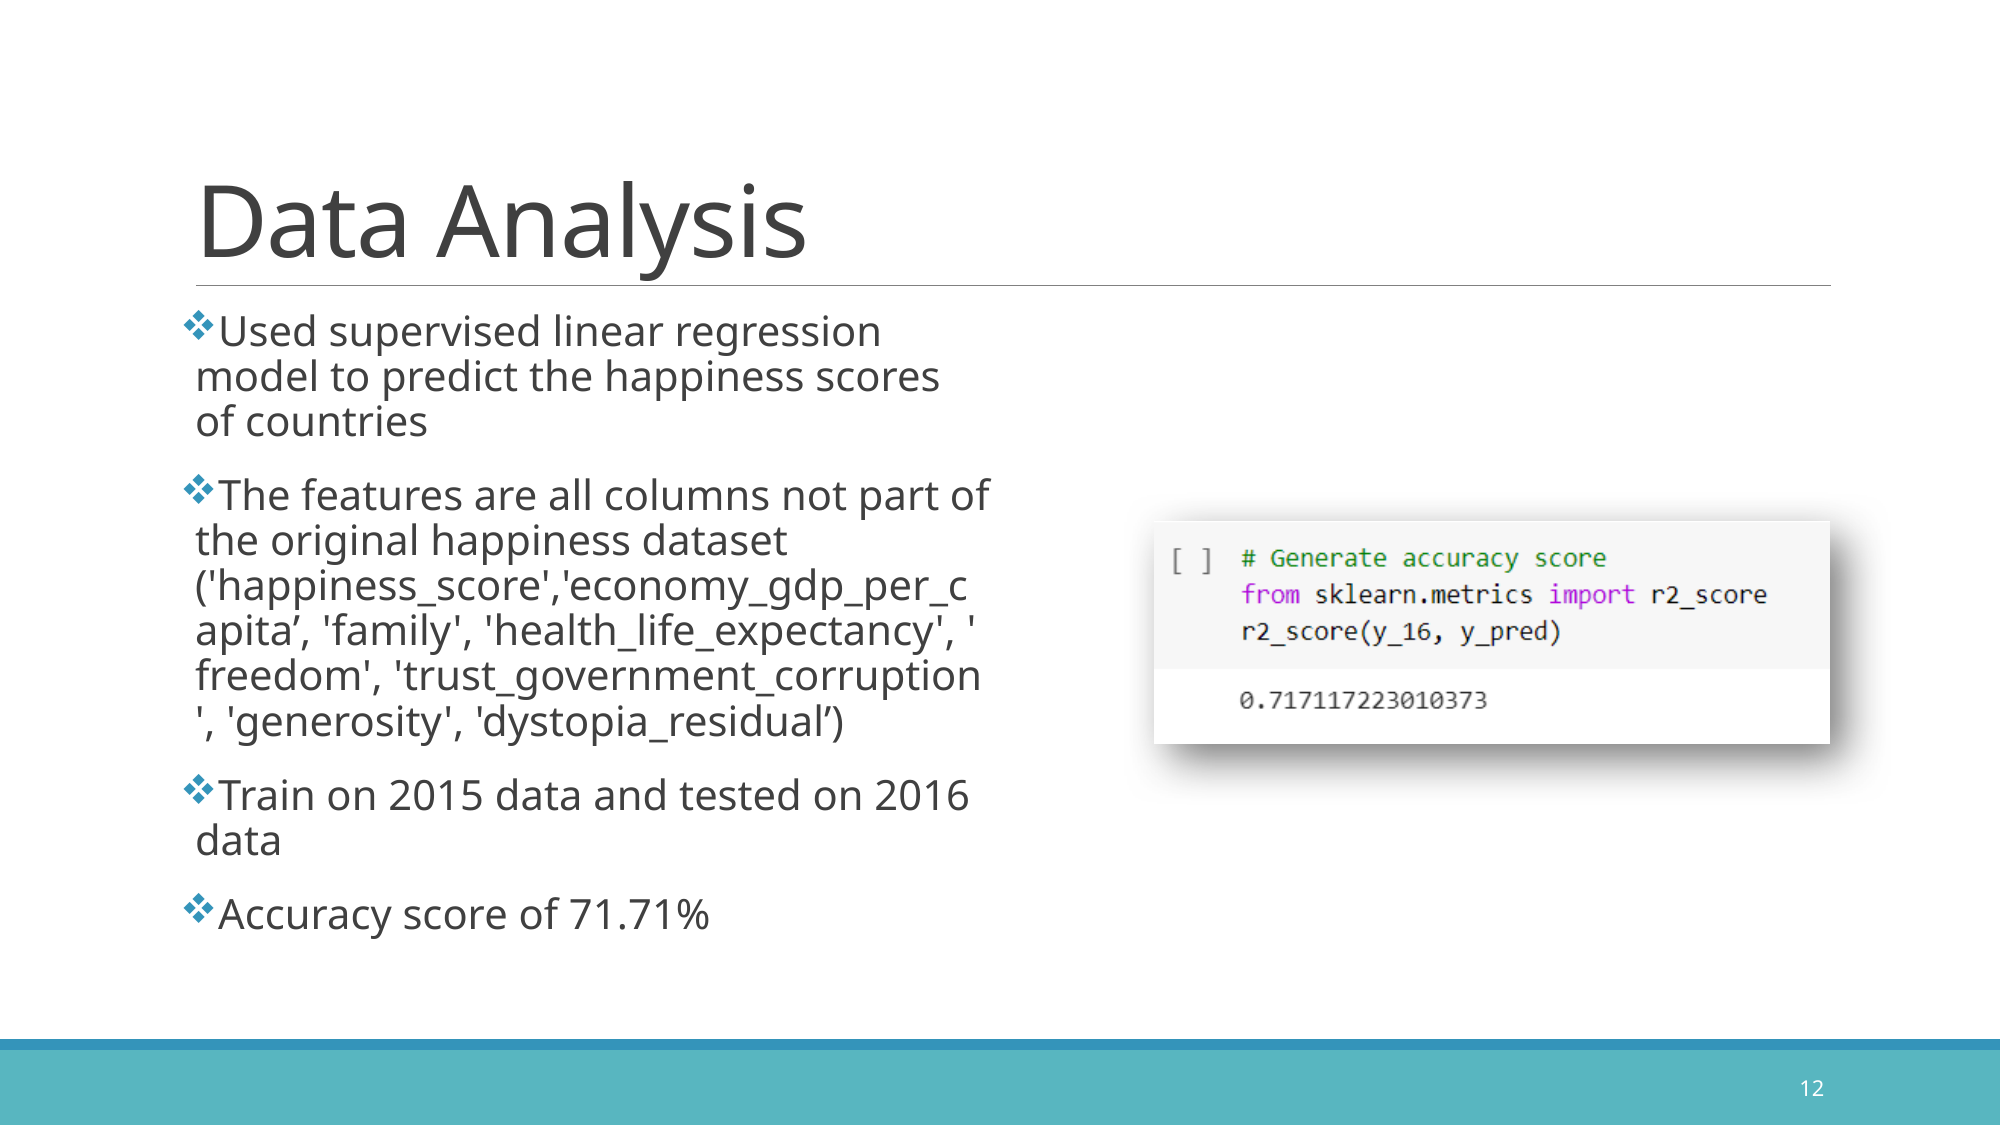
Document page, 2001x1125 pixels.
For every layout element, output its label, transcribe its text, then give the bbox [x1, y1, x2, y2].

list Used supervised linear regression model to predict the happiness scores of countries The features are all columns not part of the original happiness dataset ('happiness_score','economy_gdp_per_capita’, 'family', 'health_life_expectancy', 'freedom', 'trust_government_corruption', 'generosity', 'dystopia_residual’) Train on 2015 data and tested on 2016 data Accuracy score of 71.71% [180, 302, 990, 963]
slide_number 12 [1624, 1059, 1840, 1120]
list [1153, 521, 1831, 745]
title Data Analysis [180, 47, 1830, 285]
